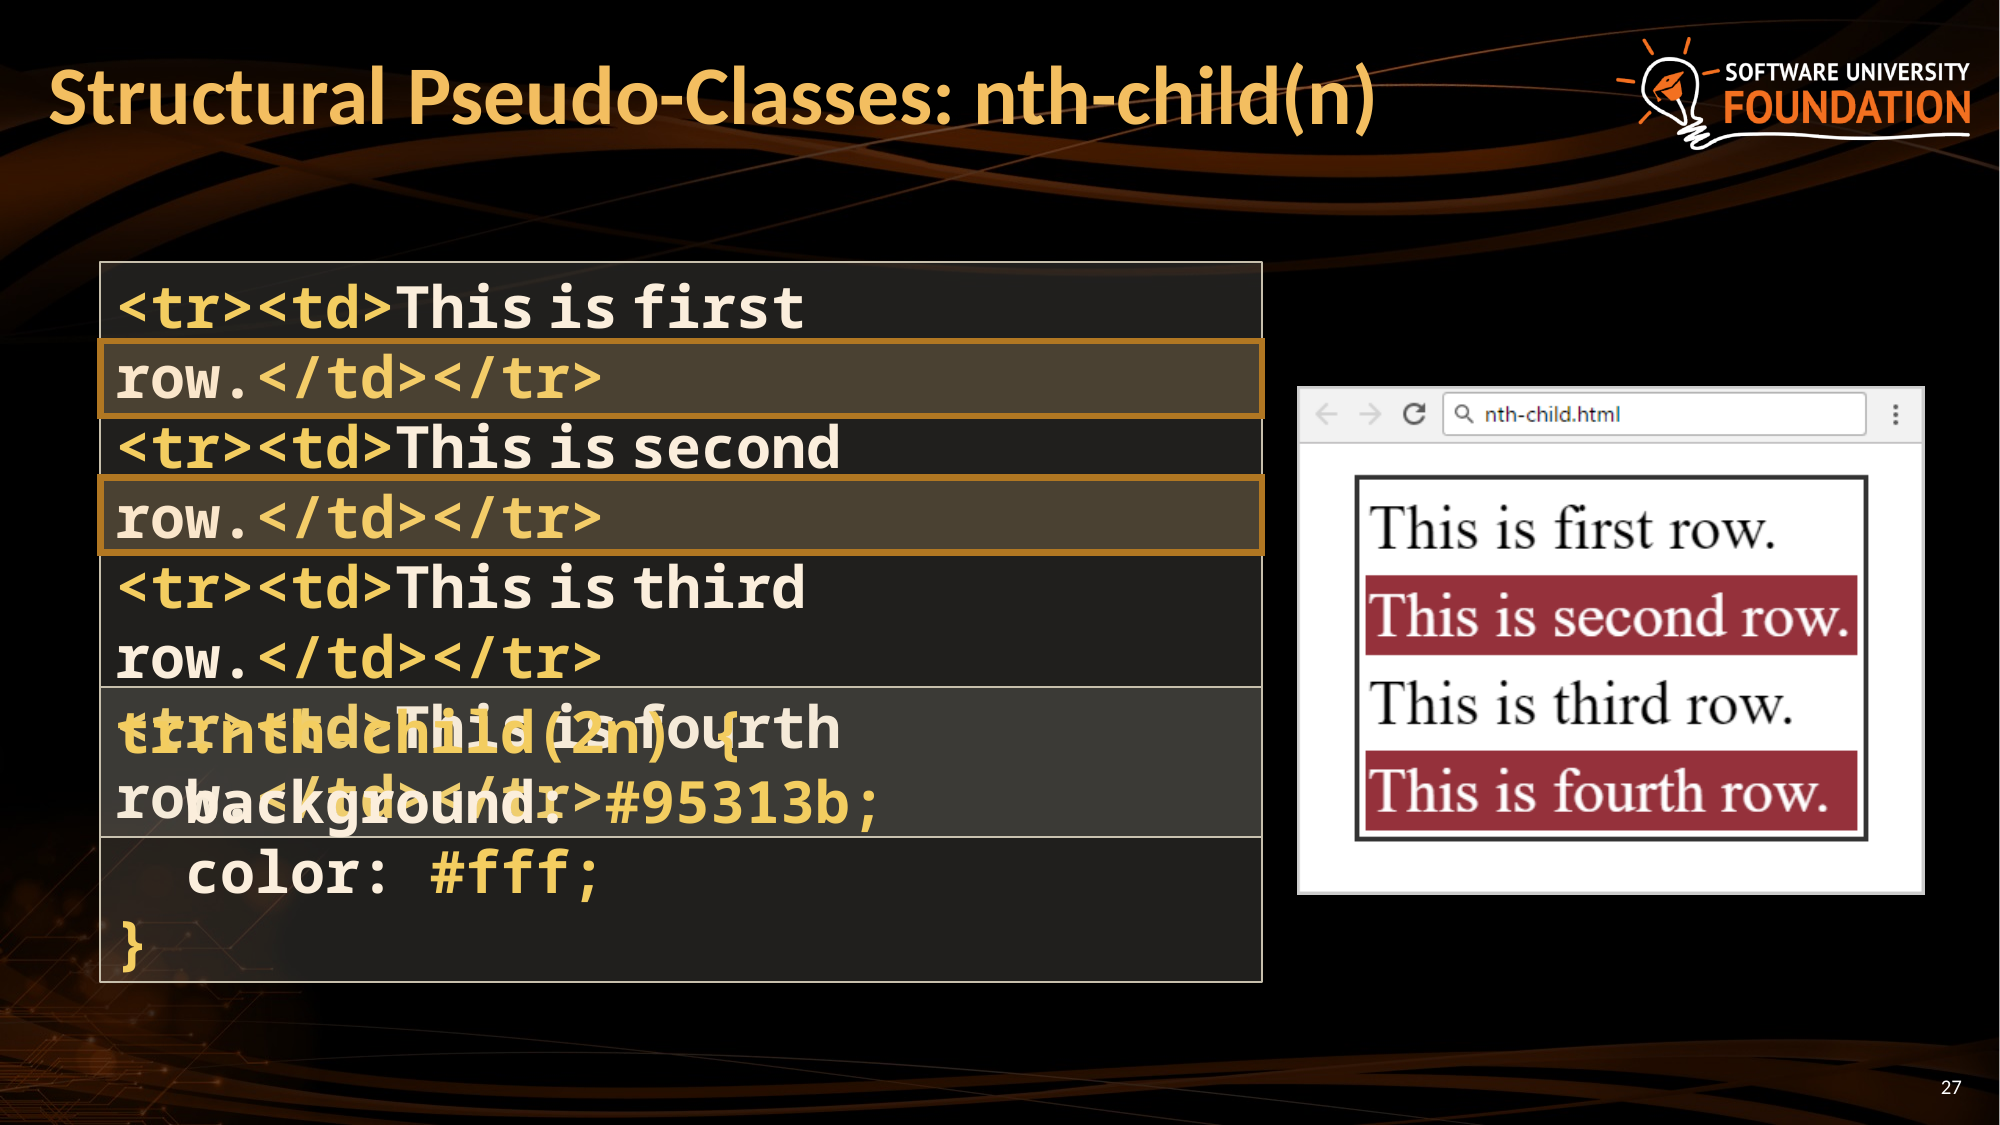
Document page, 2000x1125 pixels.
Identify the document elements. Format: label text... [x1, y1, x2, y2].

text_box tr:nth-child(2n) { background: #95313b; color: #fff; } [100, 687, 1263, 983]
text_box [99, 340, 1263, 417]
picture [0, 0, 2000, 1125]
text_box <tr><td>This is first row.</td></tr> <tr><td>This is second row.</td></tr> <tr><td>This is third row.</td></tr> <tr><td>This is fourth row.</td></tr> [100, 553, 1263, 687]
title Structural Pseudo-Classes: nth-child(n) [30, 6, 1602, 189]
text_box <tr><td>This is first row.</td></tr> <tr><td>This is second row.</td></tr> <tr><td>This is third row.</td></tr> <tr><td>This is fourth row.</td></tr> [100, 262, 1263, 340]
text_box <tr><td>This is first row.</td></tr> <tr><td>This is second row.</td></tr> <tr><td>This is third row.</td></tr> <tr><td>This is fourth row.</td></tr> [100, 417, 1263, 476]
text_box [99, 476, 1263, 553]
slide_number 27 [1897, 1070, 1968, 1103]
